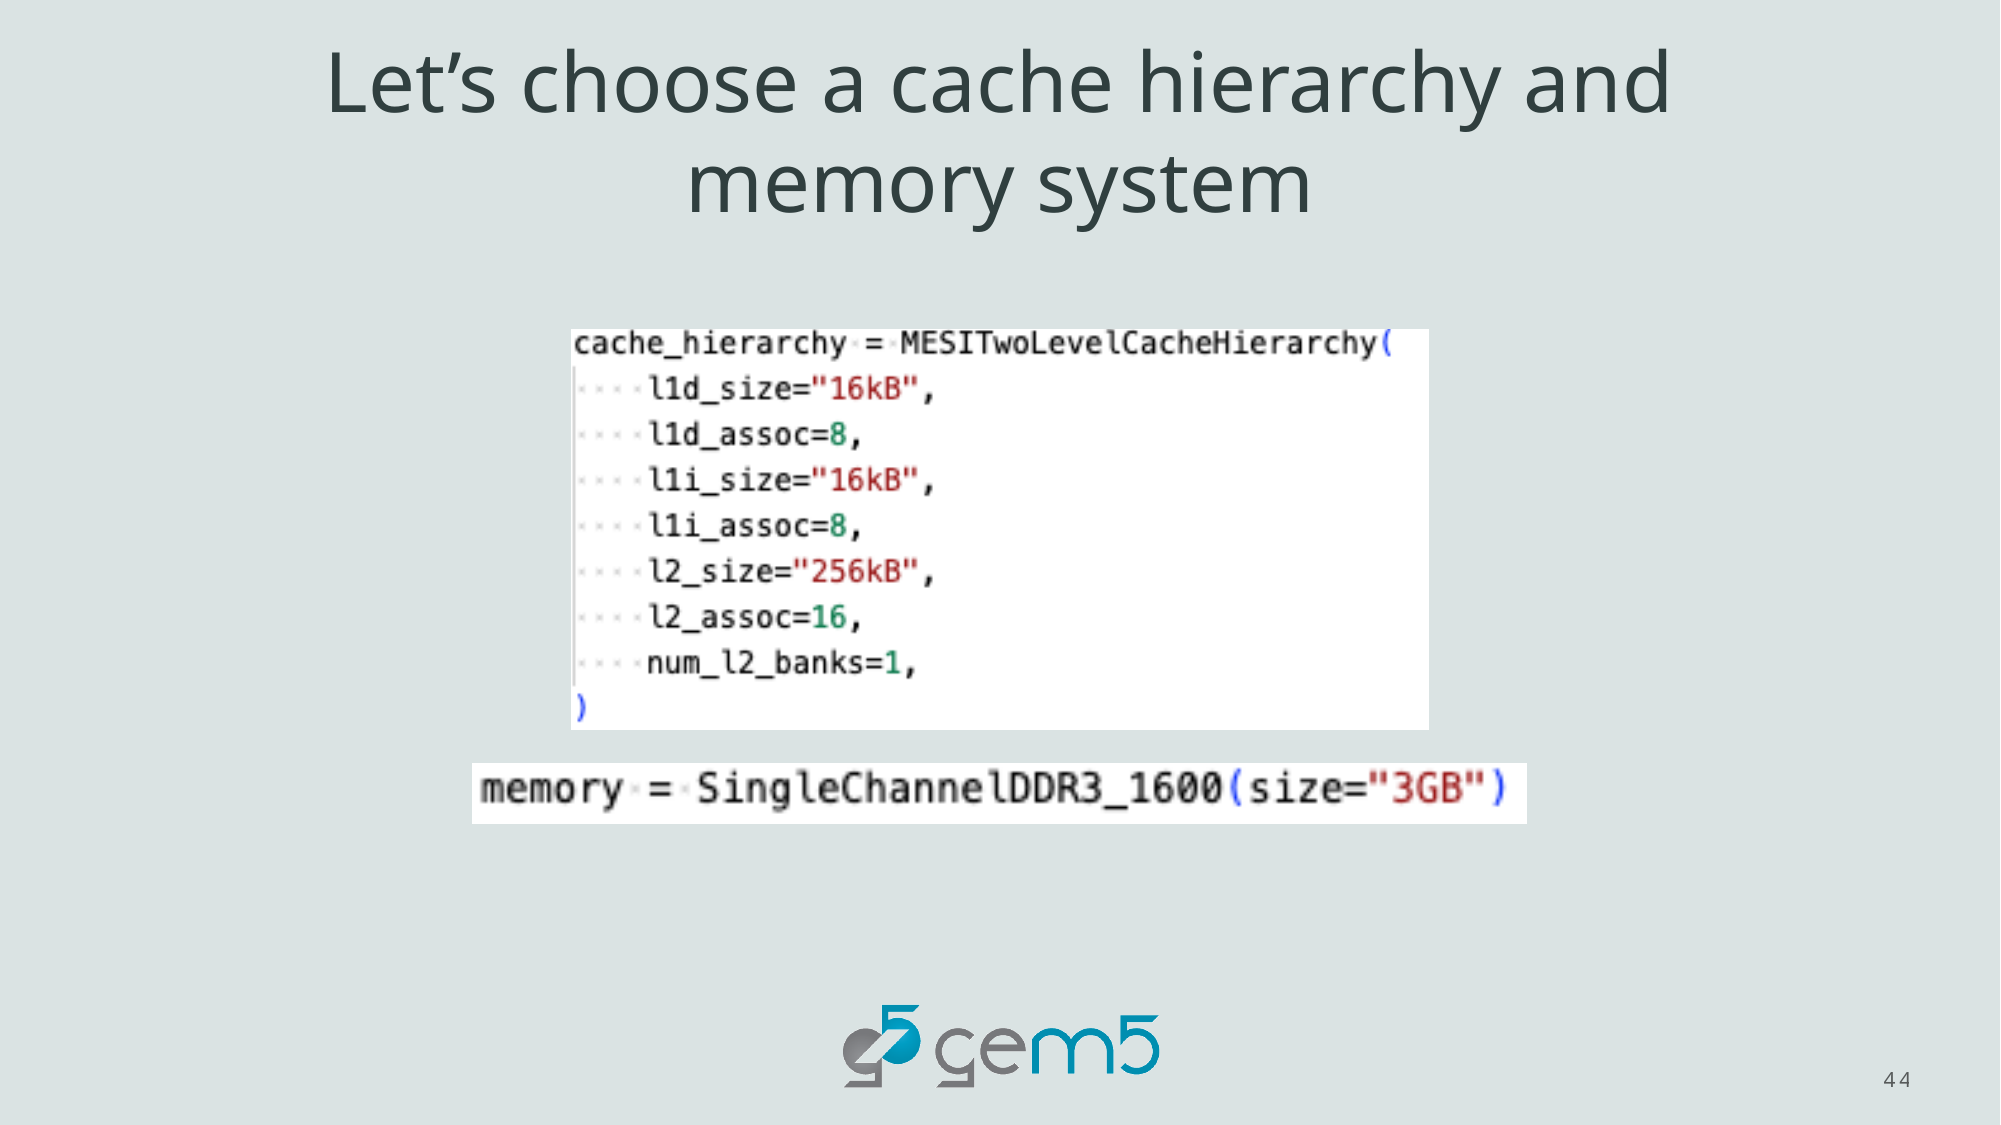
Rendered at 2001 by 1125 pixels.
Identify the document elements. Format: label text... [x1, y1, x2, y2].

picture [571, 329, 1429, 730]
picture [472, 763, 1528, 824]
slide_number 44 [1637, 1042, 1927, 1119]
picture [807, 965, 1193, 1120]
text_box Let’s choose a cache hierarchy and memory system [162, 137, 1838, 237]
